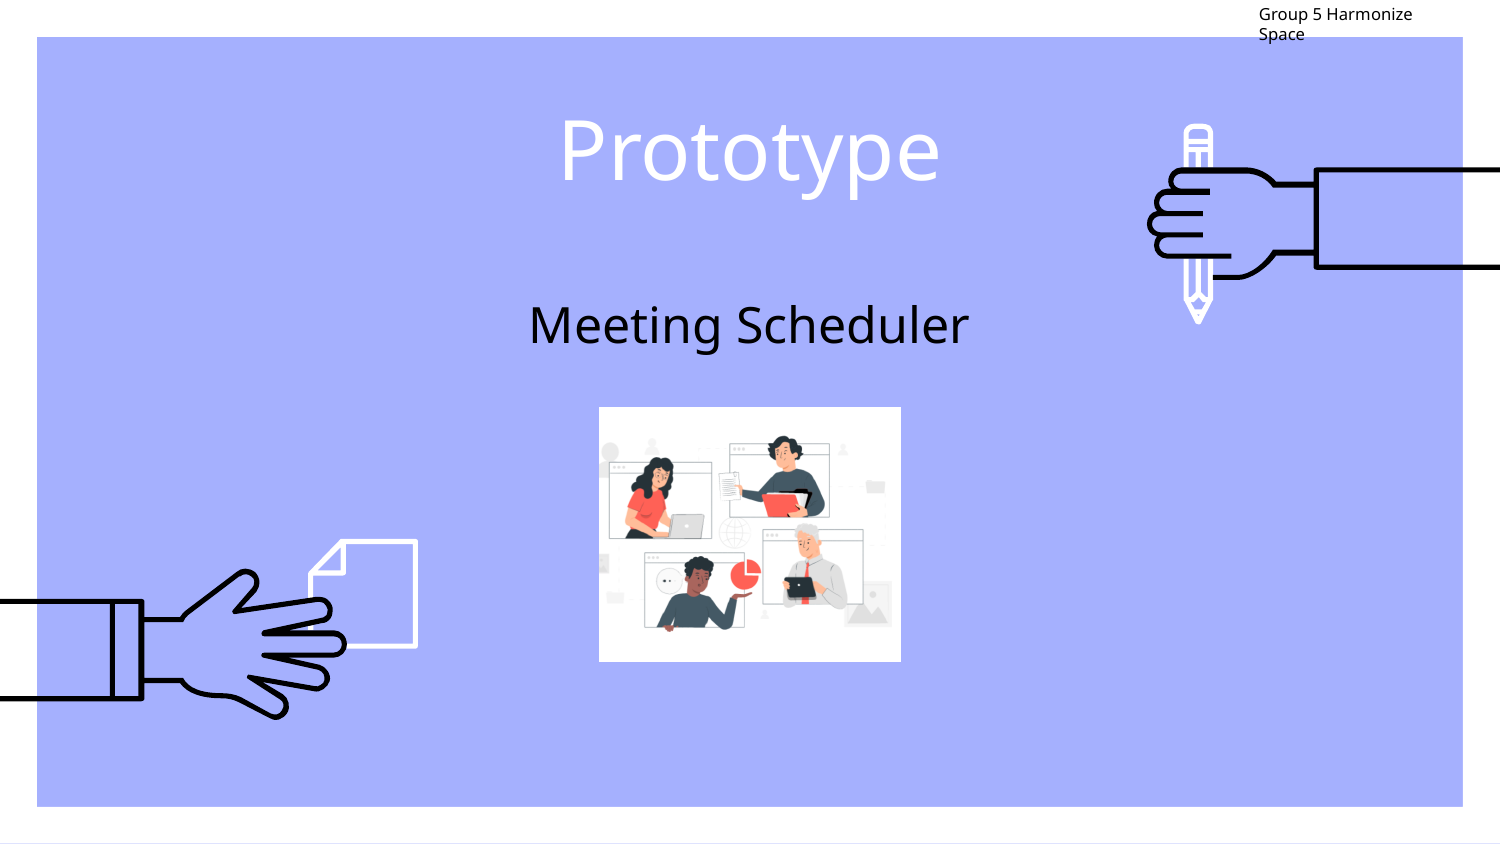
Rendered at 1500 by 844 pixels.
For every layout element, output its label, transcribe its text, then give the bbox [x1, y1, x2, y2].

subtitle Meeting Scheduler [430, 278, 1070, 408]
title Prototype [430, 113, 1070, 213]
picture [598, 406, 902, 663]
